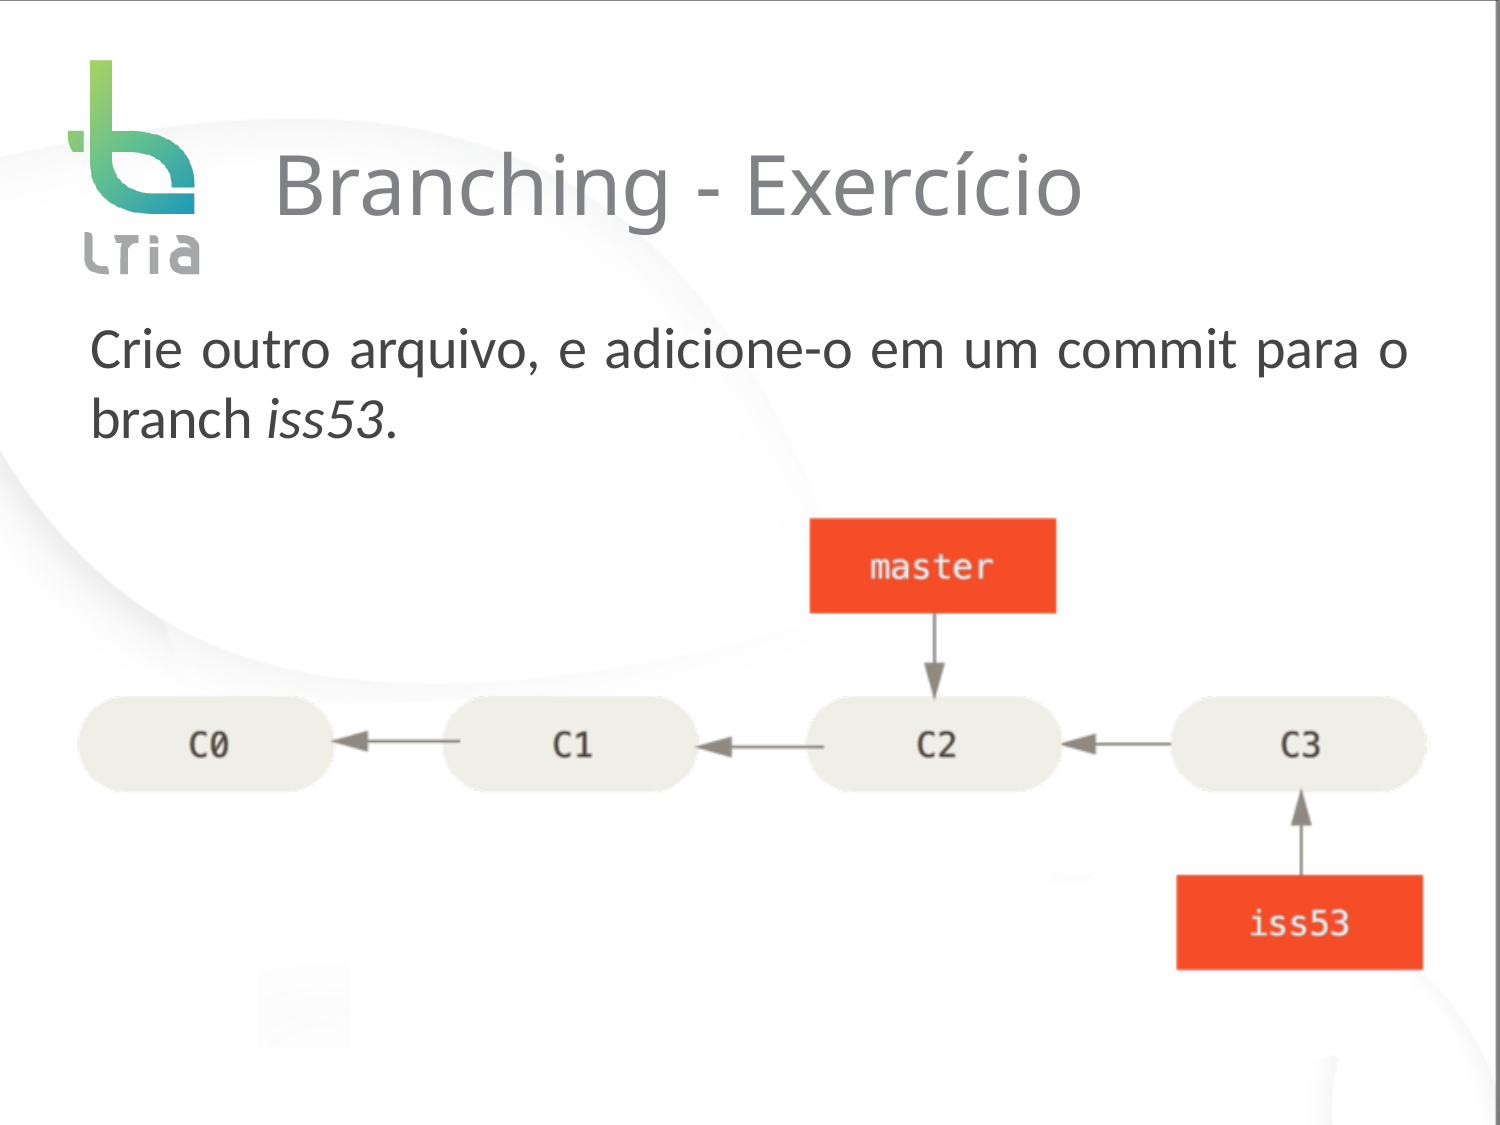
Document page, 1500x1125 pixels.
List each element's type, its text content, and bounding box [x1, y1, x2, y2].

title Branching - Exercício [257, 82, 1414, 282]
list Crie outro arquivo, e adicione-o em um commit para o branch iss53. [75, 302, 1425, 489]
picture [0, 0, 1500, 1125]
